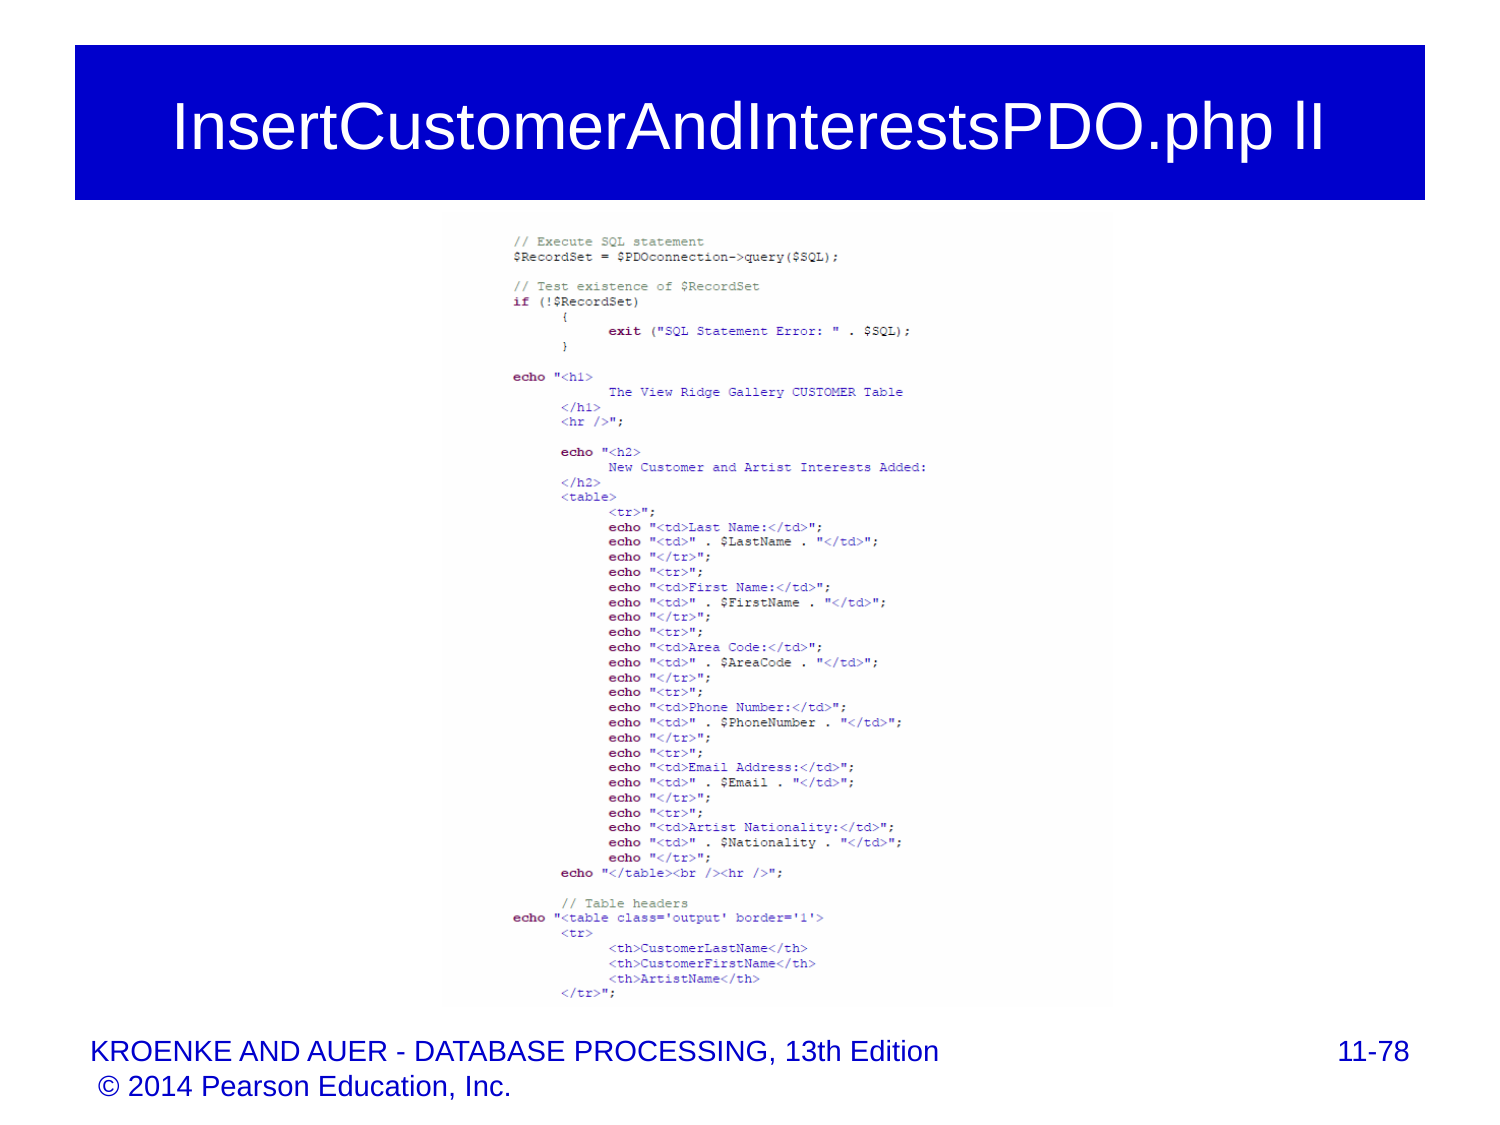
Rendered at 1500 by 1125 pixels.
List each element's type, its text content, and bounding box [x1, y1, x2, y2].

picture [441, 212, 1113, 1007]
footer KROENKE AND AUER - DATABASE PROCESSING, 13th Edition © 2014 Pearson Education, Inc. [74, 1024, 963, 1104]
slide_number 11-78 [1074, 1024, 1426, 1103]
title InsertCustomerAndInterestsPDO.php lI [75, 45, 1425, 200]
